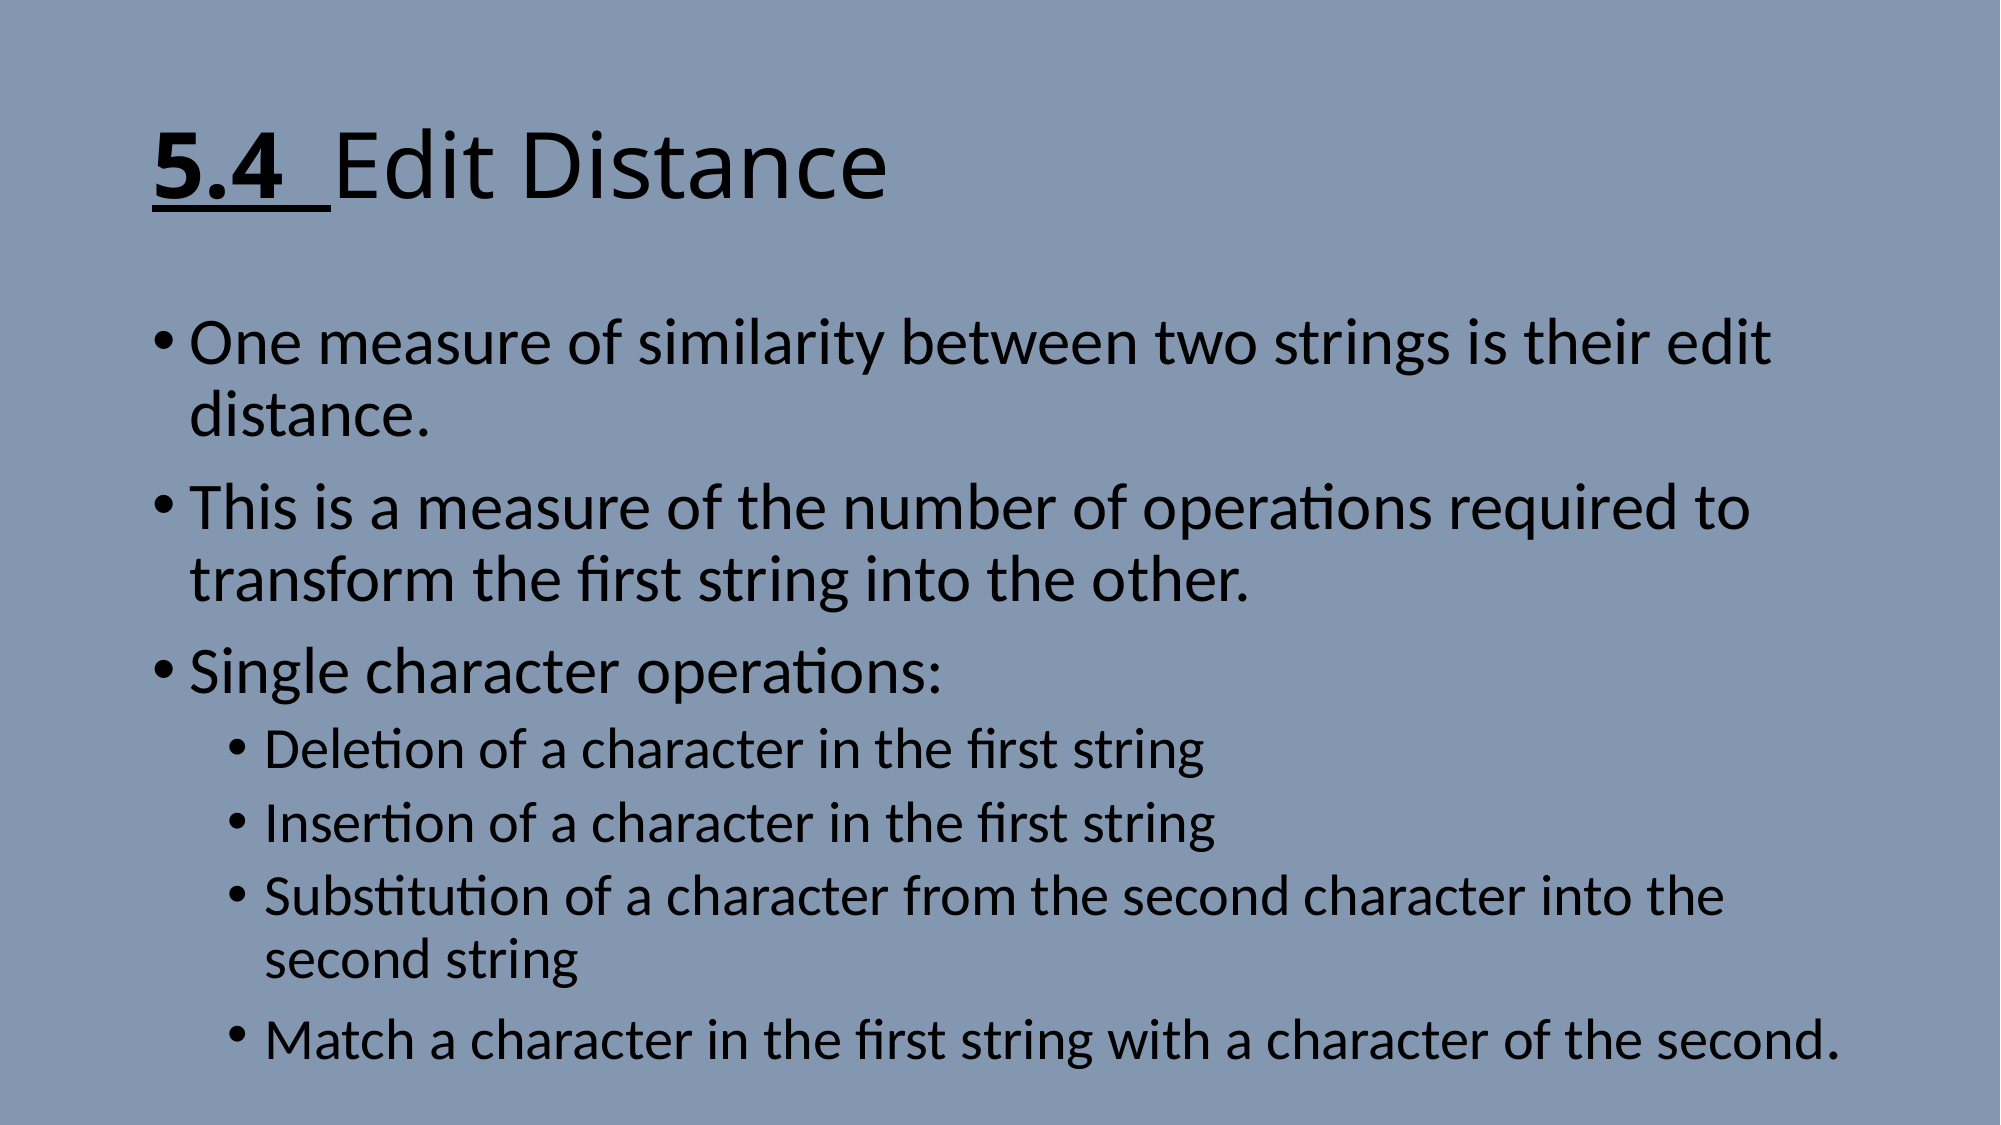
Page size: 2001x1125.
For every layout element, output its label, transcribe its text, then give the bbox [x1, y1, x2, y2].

list One measure of similarity between two strings is their edit distance. This is a measure of the number of operations required to transform the first string into the other. Single character operations: Deletion of a character in the first string Insertion of a character in the first string Substitution of a character from the second character into the second string Match a character in the first string with a character of the second. [137, 299, 1863, 1014]
title 5.4 Edit Distance [137, 59, 1863, 278]
